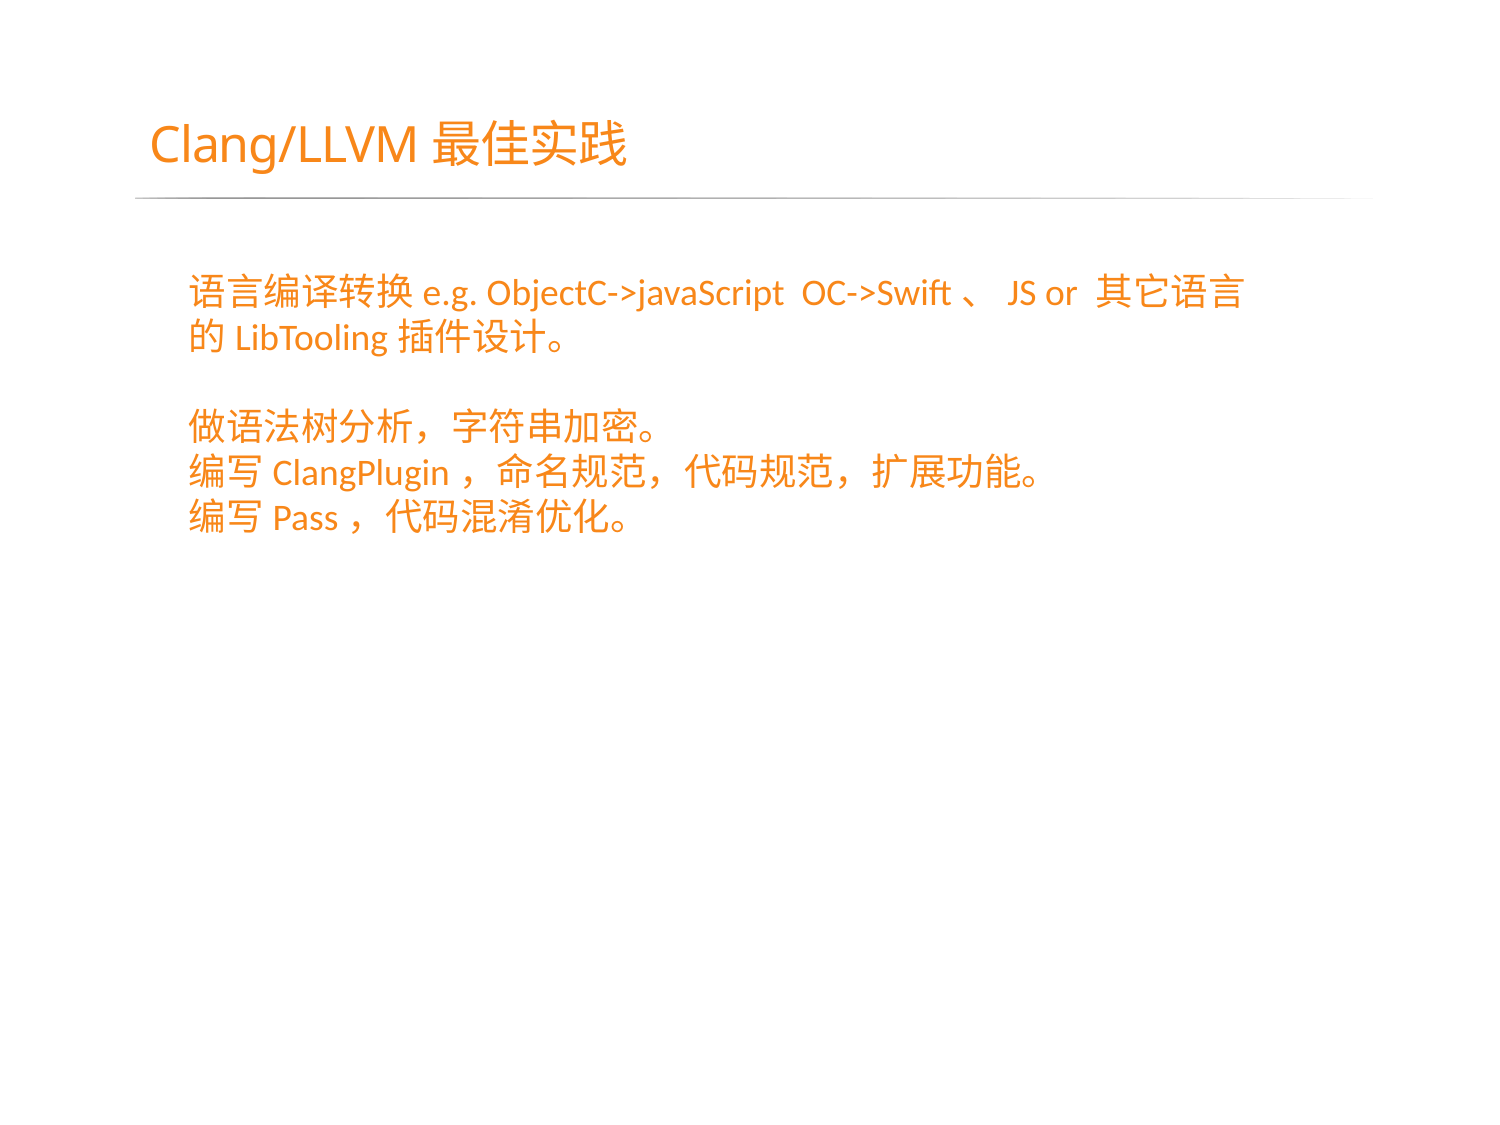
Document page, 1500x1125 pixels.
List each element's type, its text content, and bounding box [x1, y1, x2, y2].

title Clang/LLVM最佳实践 [134, 50, 1373, 181]
text_box 语言编译转换e.g. ObjectC->javaScript OC->Swift、JS or 其它语言 的LibTooling插件设计。 做语法树分析，字符串加密。 编写ClangPlugin，命名规范，代码规范，扩展功能。 编写Pass，代码混淆优化。 [173, 260, 1305, 590]
list [134, 236, 1305, 640]
picture [135, 197, 1373, 201]
